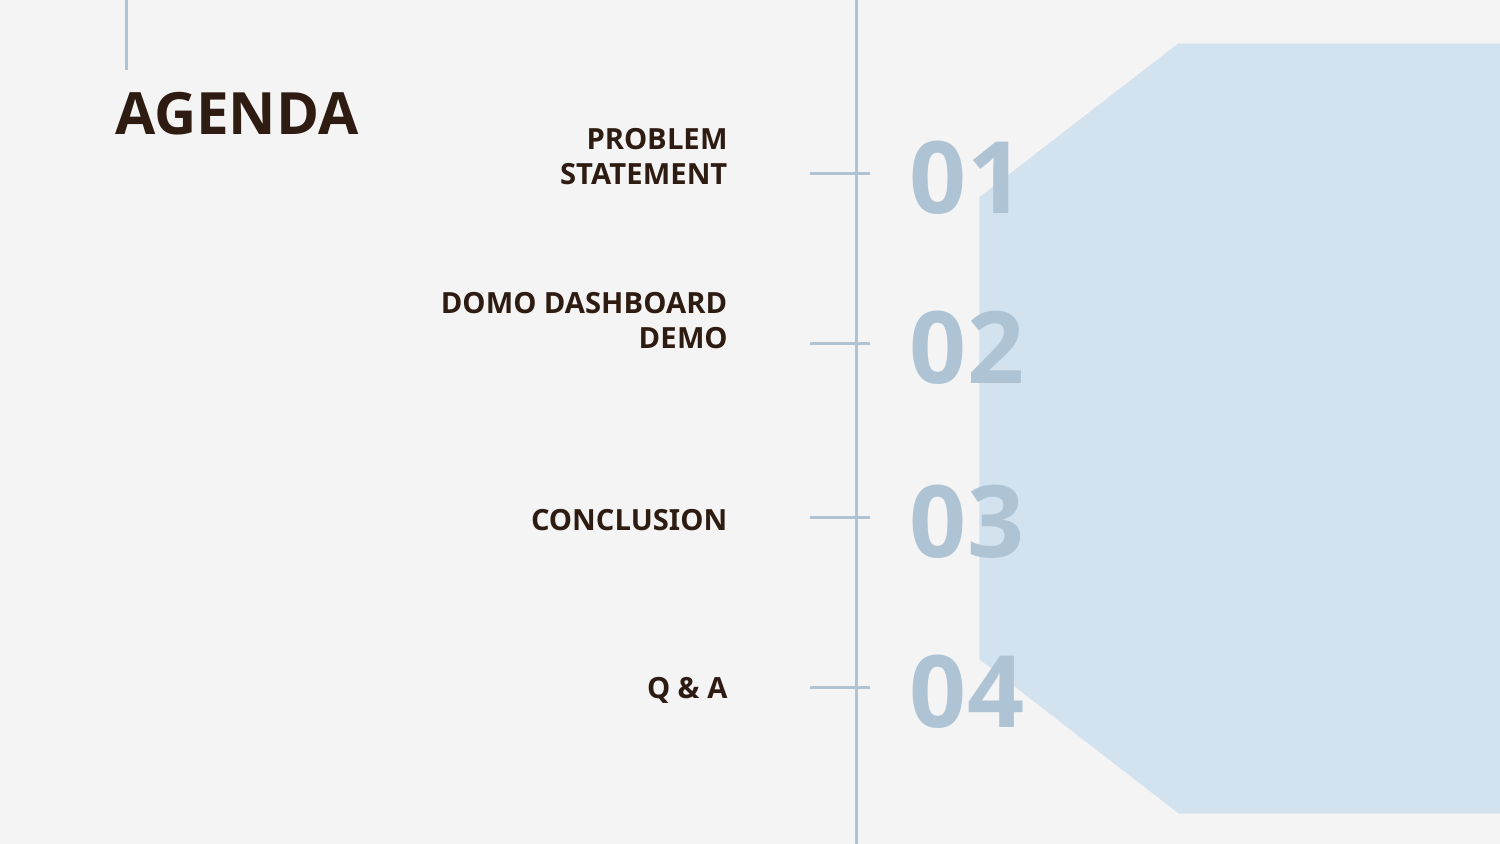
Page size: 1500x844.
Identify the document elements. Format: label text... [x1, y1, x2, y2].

title PROBLEM STATEMENT [418, 141, 743, 206]
title DOMO DASHBOARD DEMO [392, 317, 743, 370]
title 04 [894, 639, 1086, 735]
title CONCLUSION [448, 499, 743, 552]
title AGENDA [100, 61, 520, 217]
title 02 [894, 296, 1086, 391]
title Q & A [472, 655, 743, 720]
title 01 [894, 125, 1086, 221]
title 03 [894, 470, 1086, 565]
